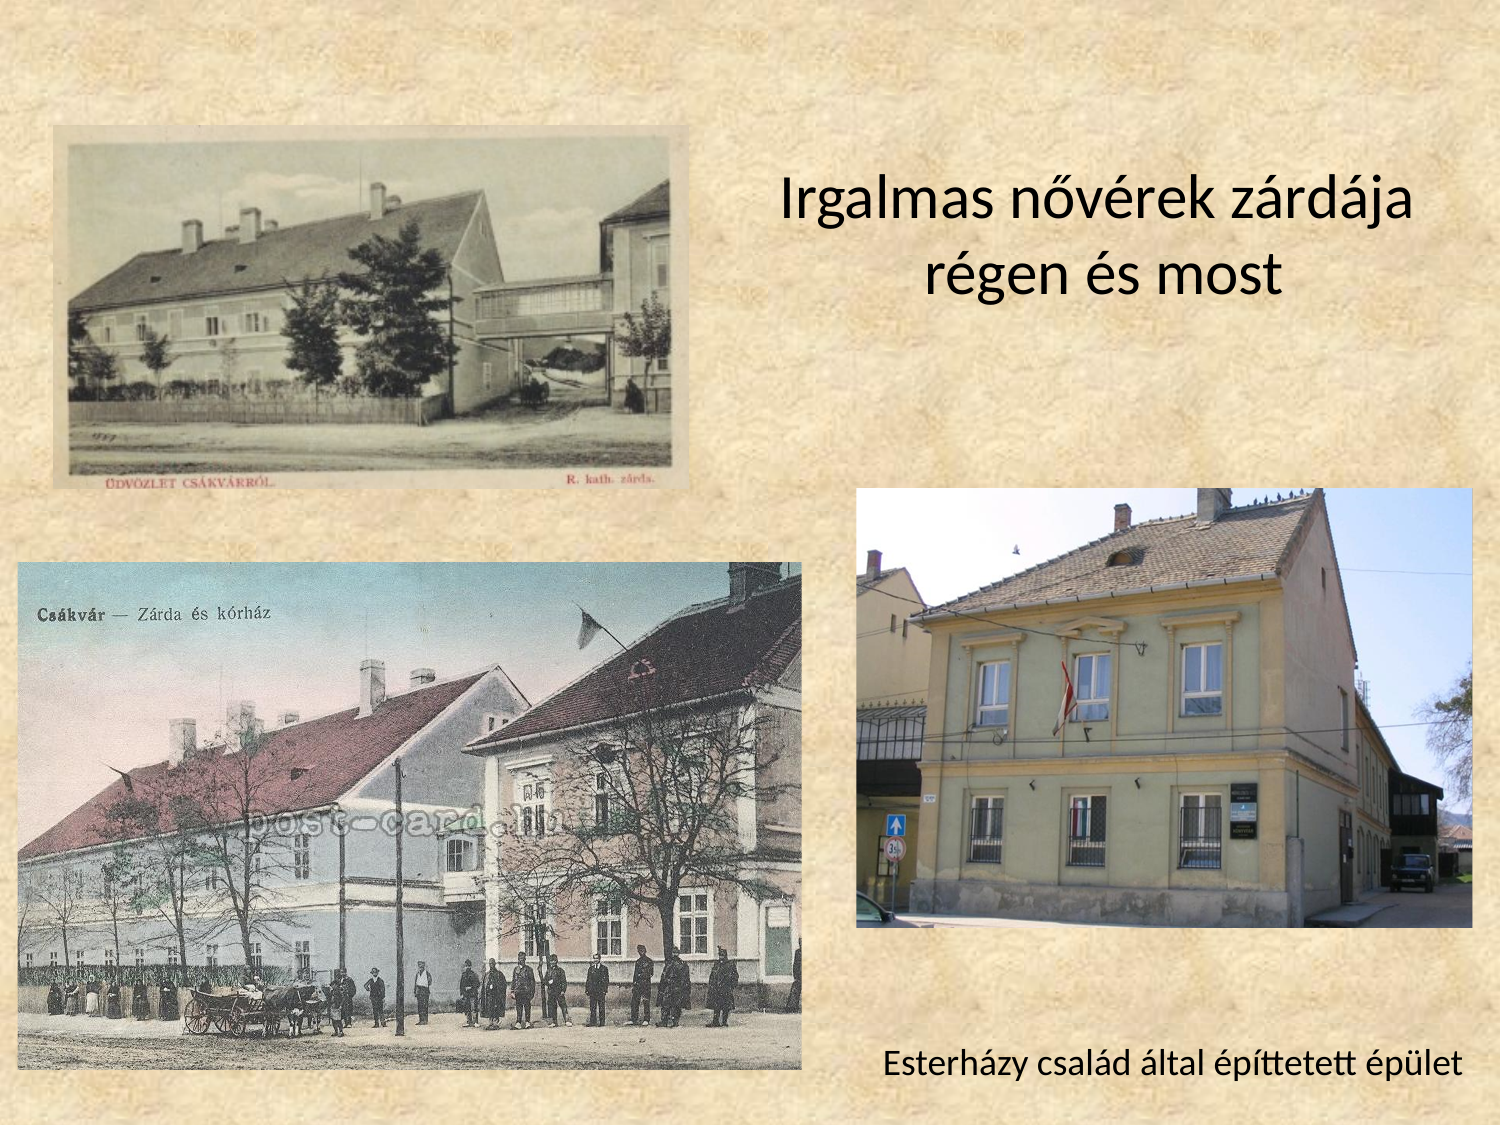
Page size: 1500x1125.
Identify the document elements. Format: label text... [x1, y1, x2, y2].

picture [0, 0, 1500, 1125]
text_box Esterházy család által építtetett épület [868, 1030, 1500, 1091]
title Irgalmas nővérek zárdája régen és most [761, 137, 1447, 325]
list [17, 562, 802, 1070]
